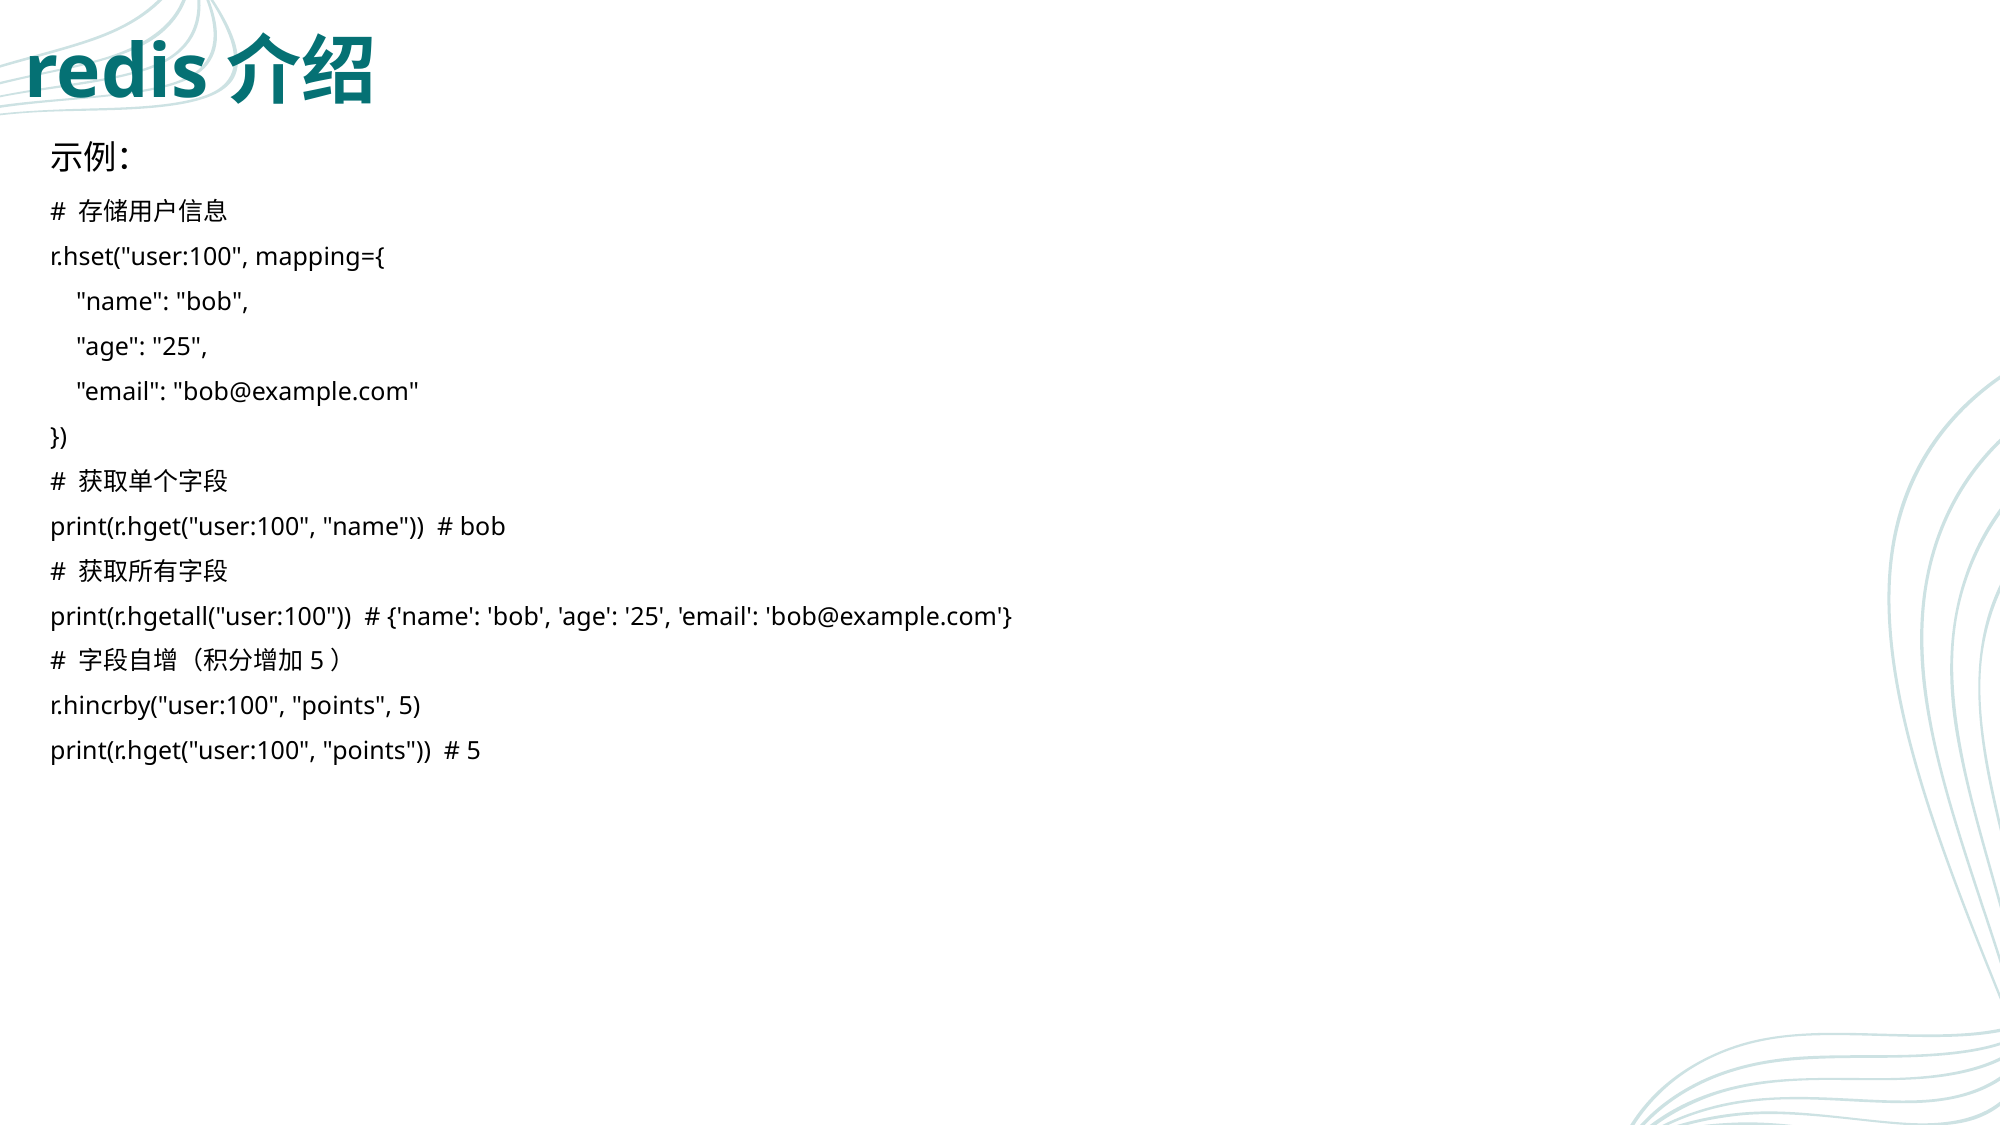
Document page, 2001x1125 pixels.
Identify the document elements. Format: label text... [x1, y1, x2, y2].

text_box 示例： # 存储用户信息 r.hset("user:100", mapping={ "name": "bob", "age": "25", "email": "bob@example.com" }) # 获取单个字段 print(r.hget("user:100", "name")) # bob # 获取所有字段 print(r.hgetall("user:100")) # {'name': 'bob', 'age': '25', 'email': 'bob@example.com'} # 字段自增（积分增加5） r.hincrby("user:100", "points", 5) print(r.hget("user:100", "points")) # 5 [35, 128, 1915, 1022]
title redis介绍 [24, 21, 1796, 113]
